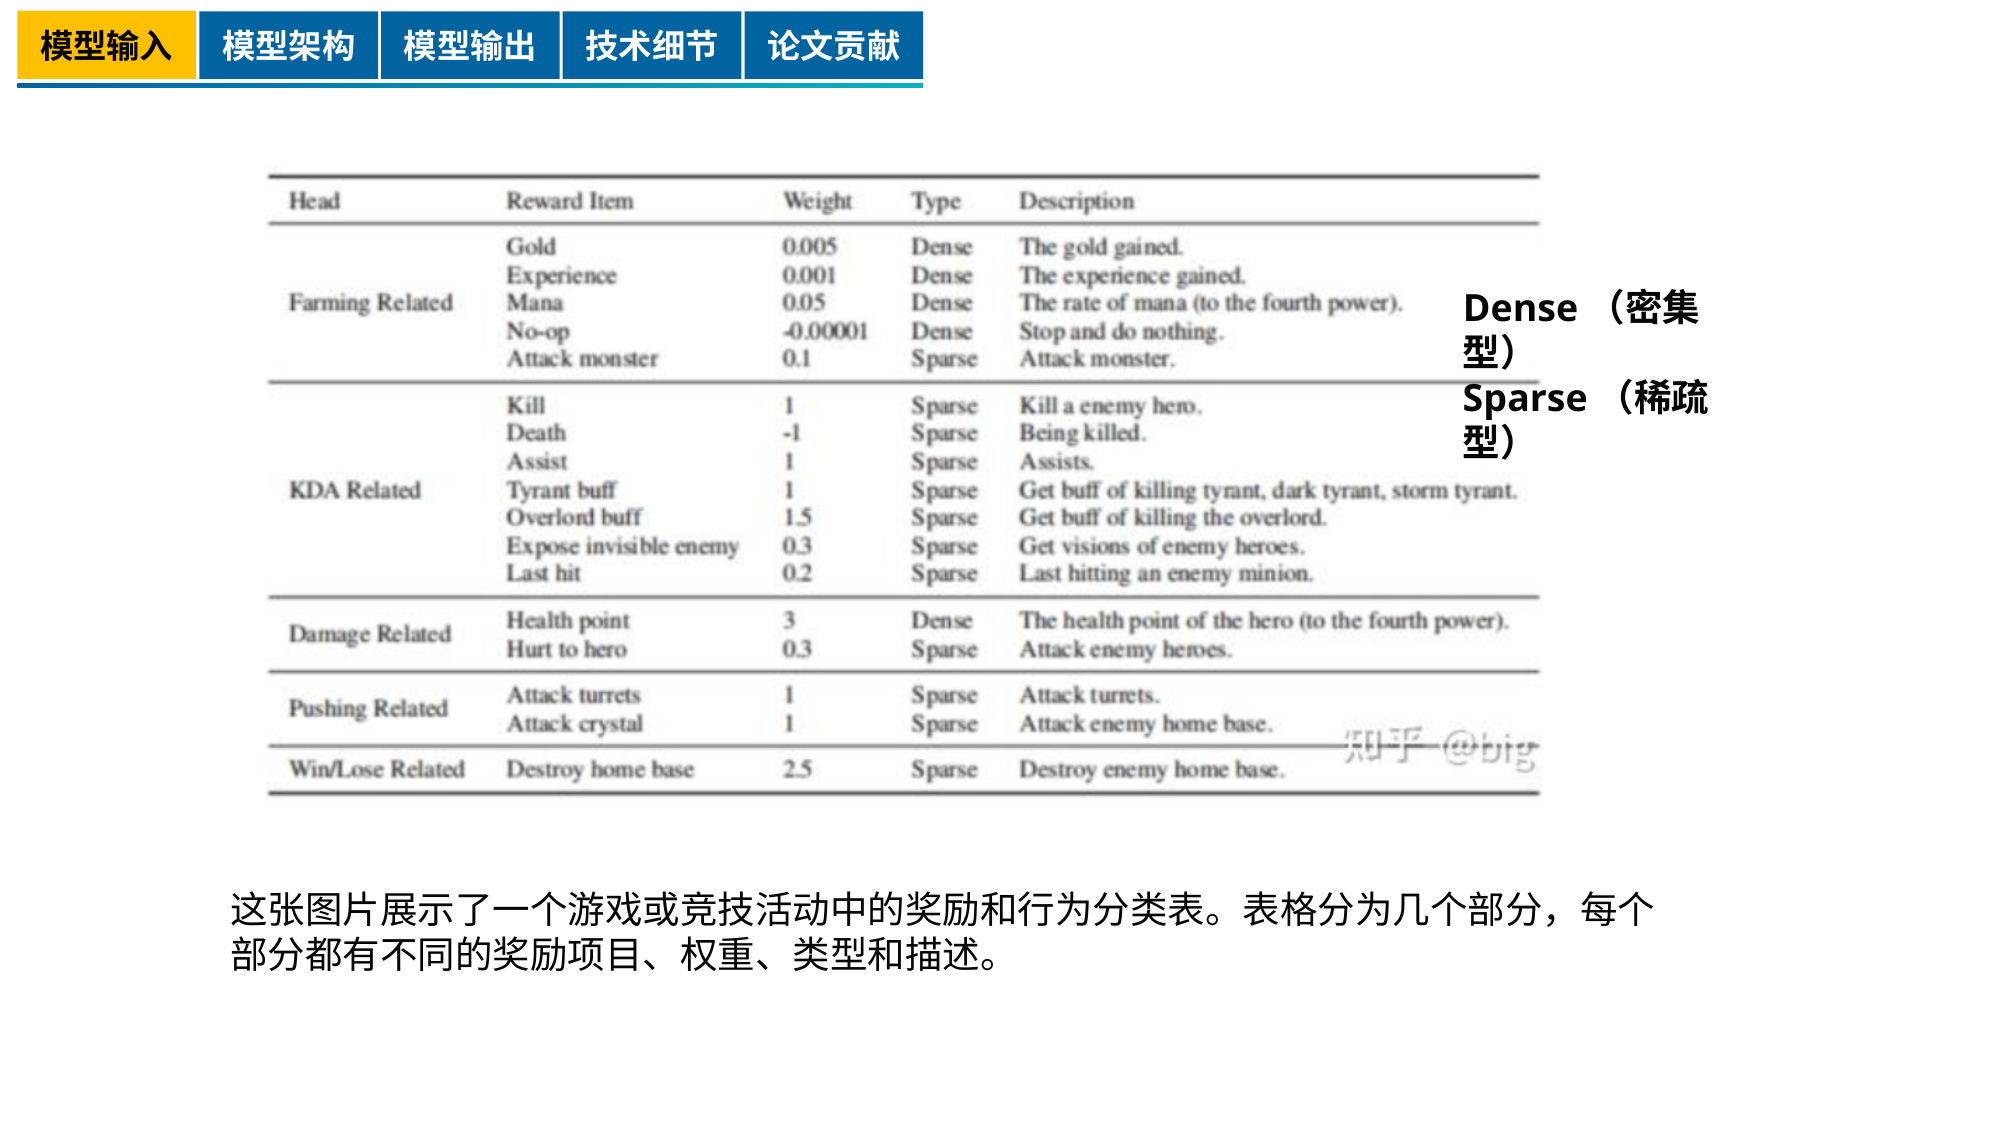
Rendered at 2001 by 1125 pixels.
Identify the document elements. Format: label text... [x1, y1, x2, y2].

text_box 这张图片展示了一个游戏或竞技活动中的奖励和行为分类表。表格分为几个部分，每个部分都有不同的奖励项目、权重、类型和描述。 [215, 878, 1679, 983]
text_box [16, 82, 924, 89]
picture [247, 149, 1556, 807]
text_box Sparse（稀疏型） [1556, 366, 1756, 471]
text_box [17, 10, 924, 79]
text_box Dense（密集型） [1556, 276, 1756, 366]
